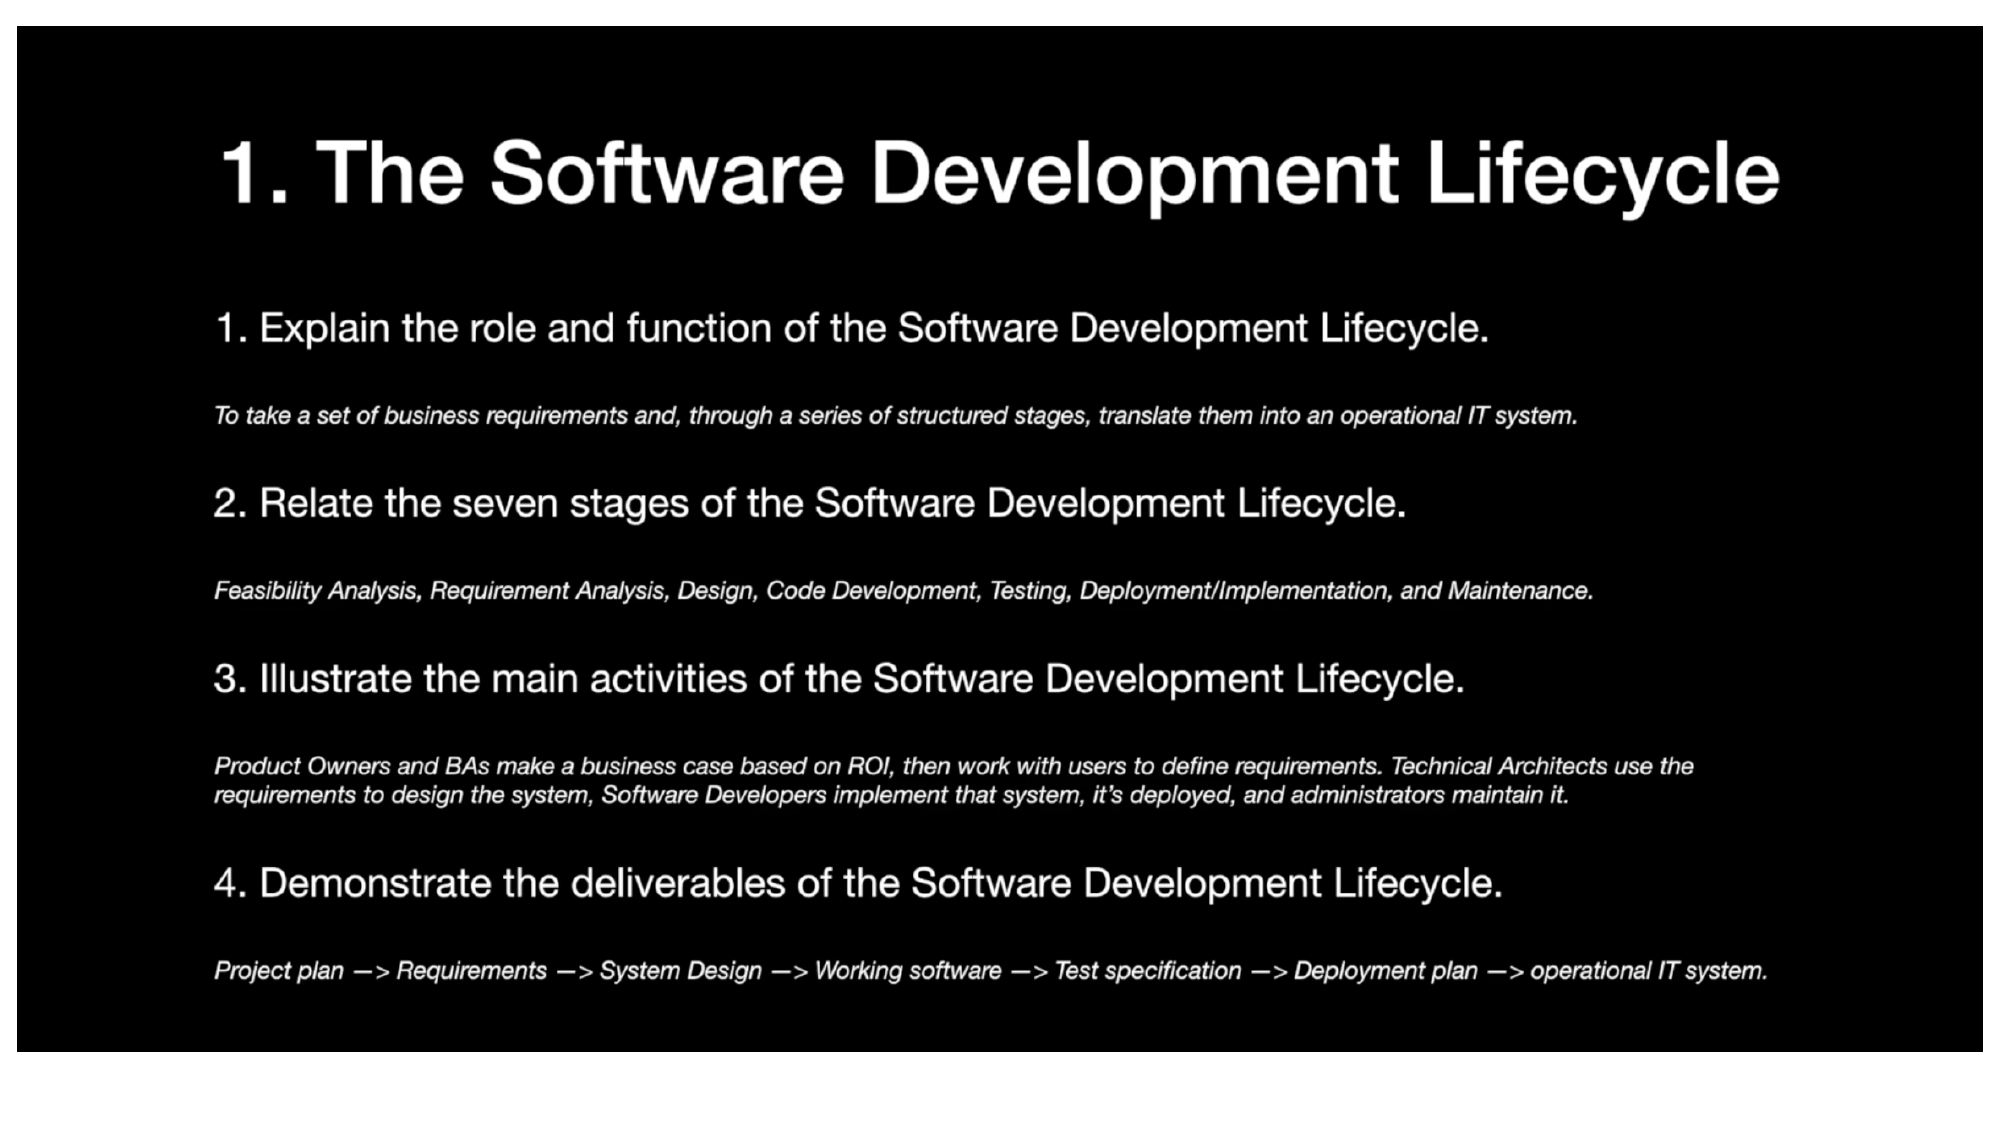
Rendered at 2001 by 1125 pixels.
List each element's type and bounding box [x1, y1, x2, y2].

picture [17, 26, 1983, 1052]
